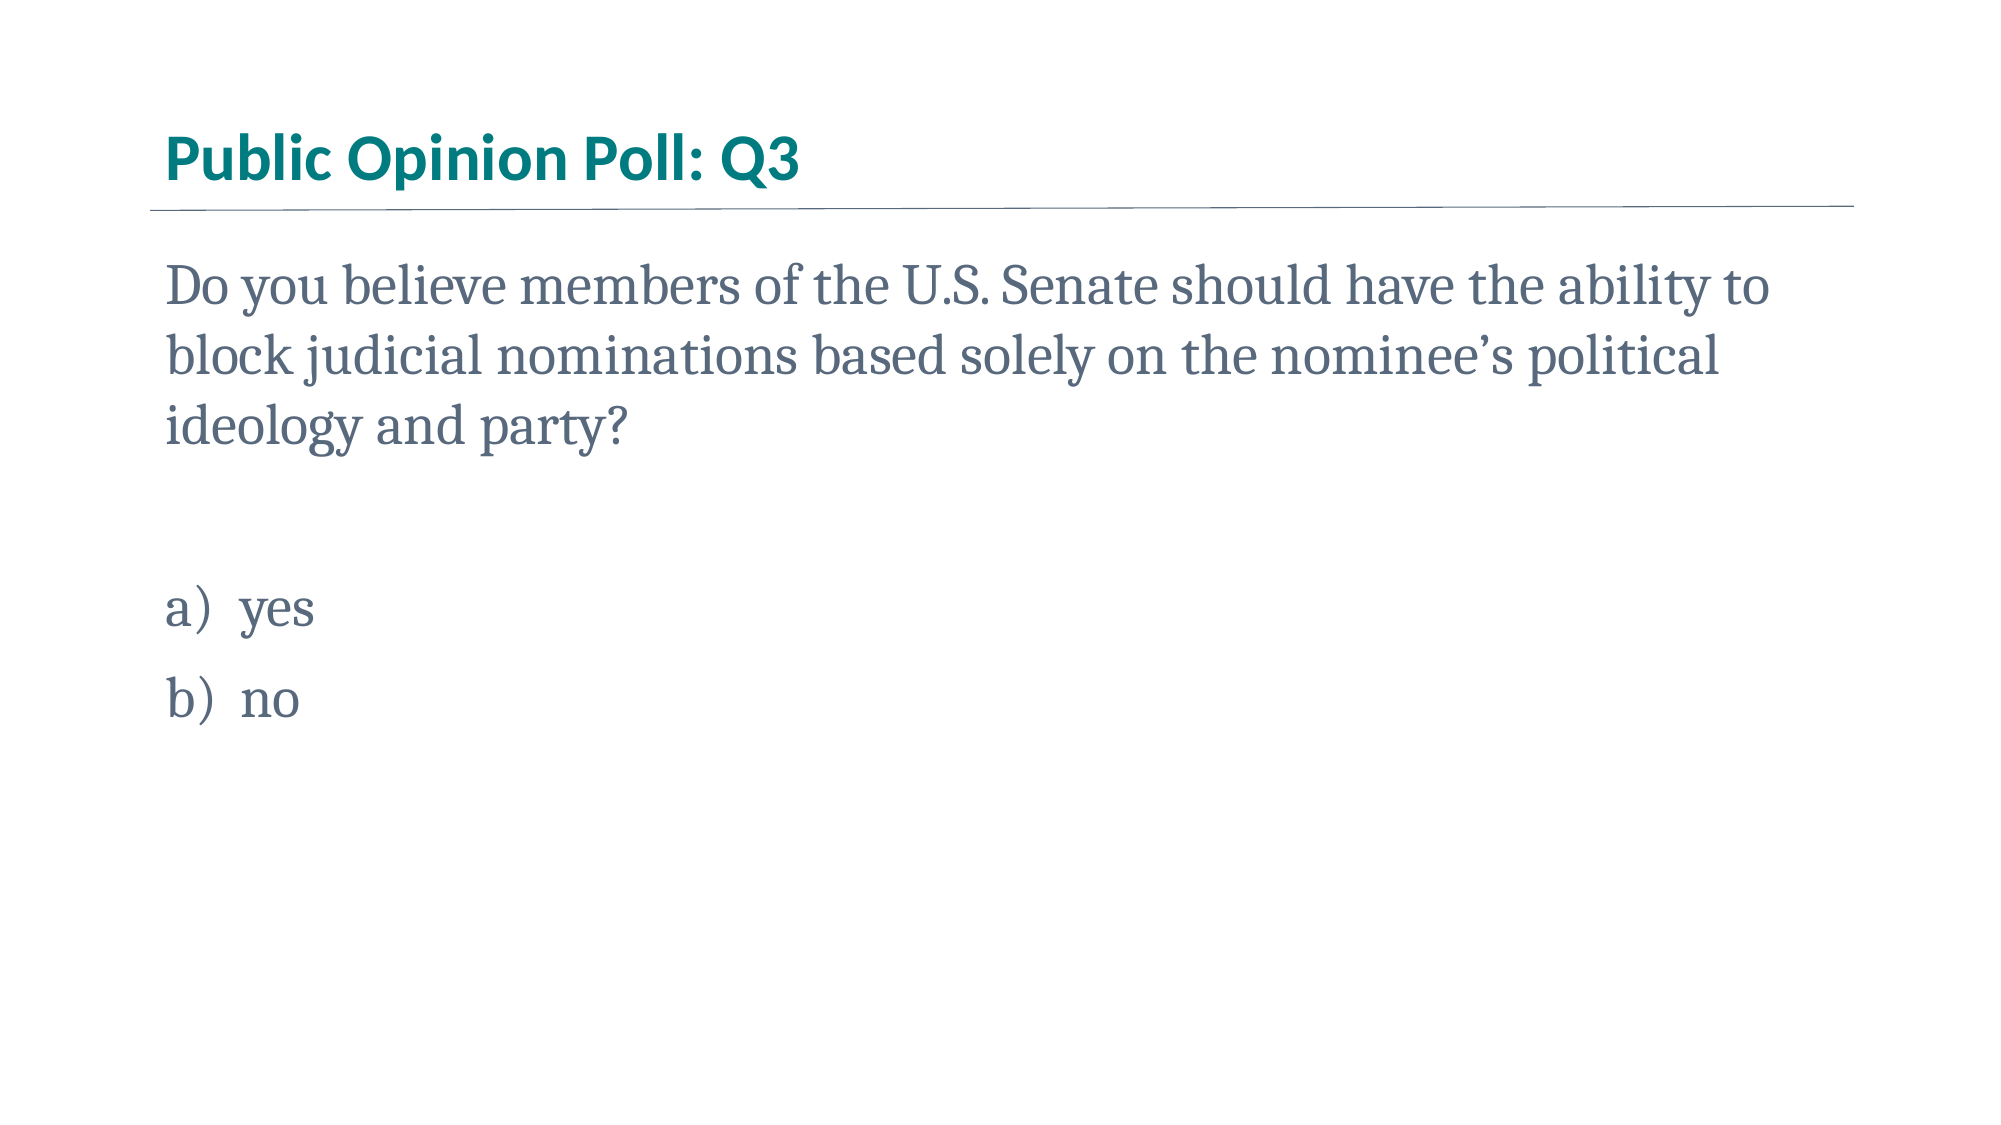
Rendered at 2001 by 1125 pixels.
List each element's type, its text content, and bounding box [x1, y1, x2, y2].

list Do you believe members of the U.S. Senate should have the ability to block judicial nominations based solely on the nominee’s political ideology and party? yes no [150, 238, 1854, 1110]
title Public Opinion Poll: Q3 [150, 107, 1854, 211]
